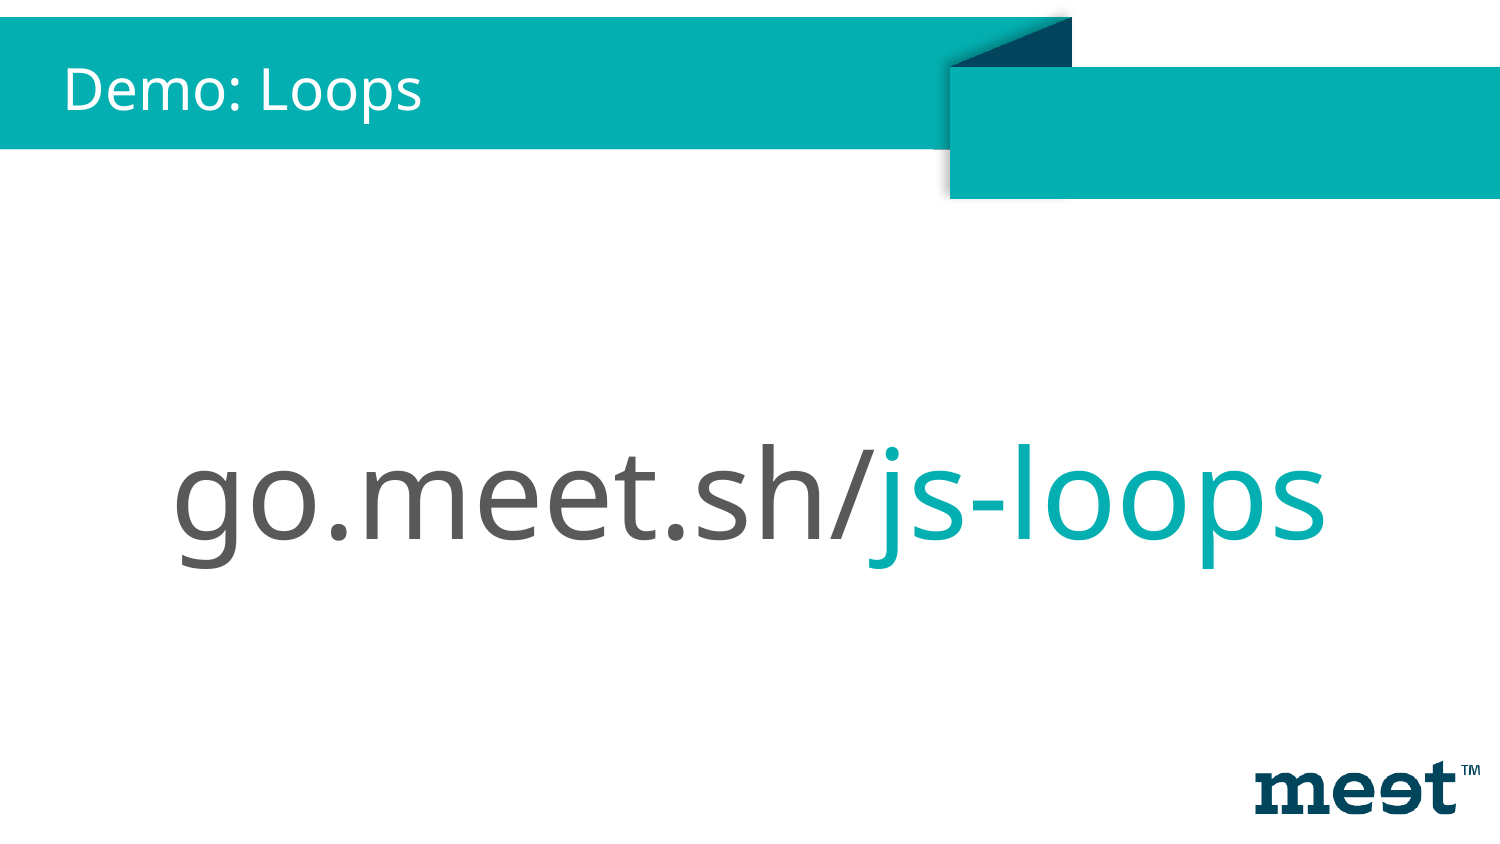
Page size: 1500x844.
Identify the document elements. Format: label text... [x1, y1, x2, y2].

text_box go.meet.sh/js-loops [51, 218, 1449, 739]
picture [0, 0, 1500, 844]
text_box Demo: Loops [48, 36, 879, 131]
